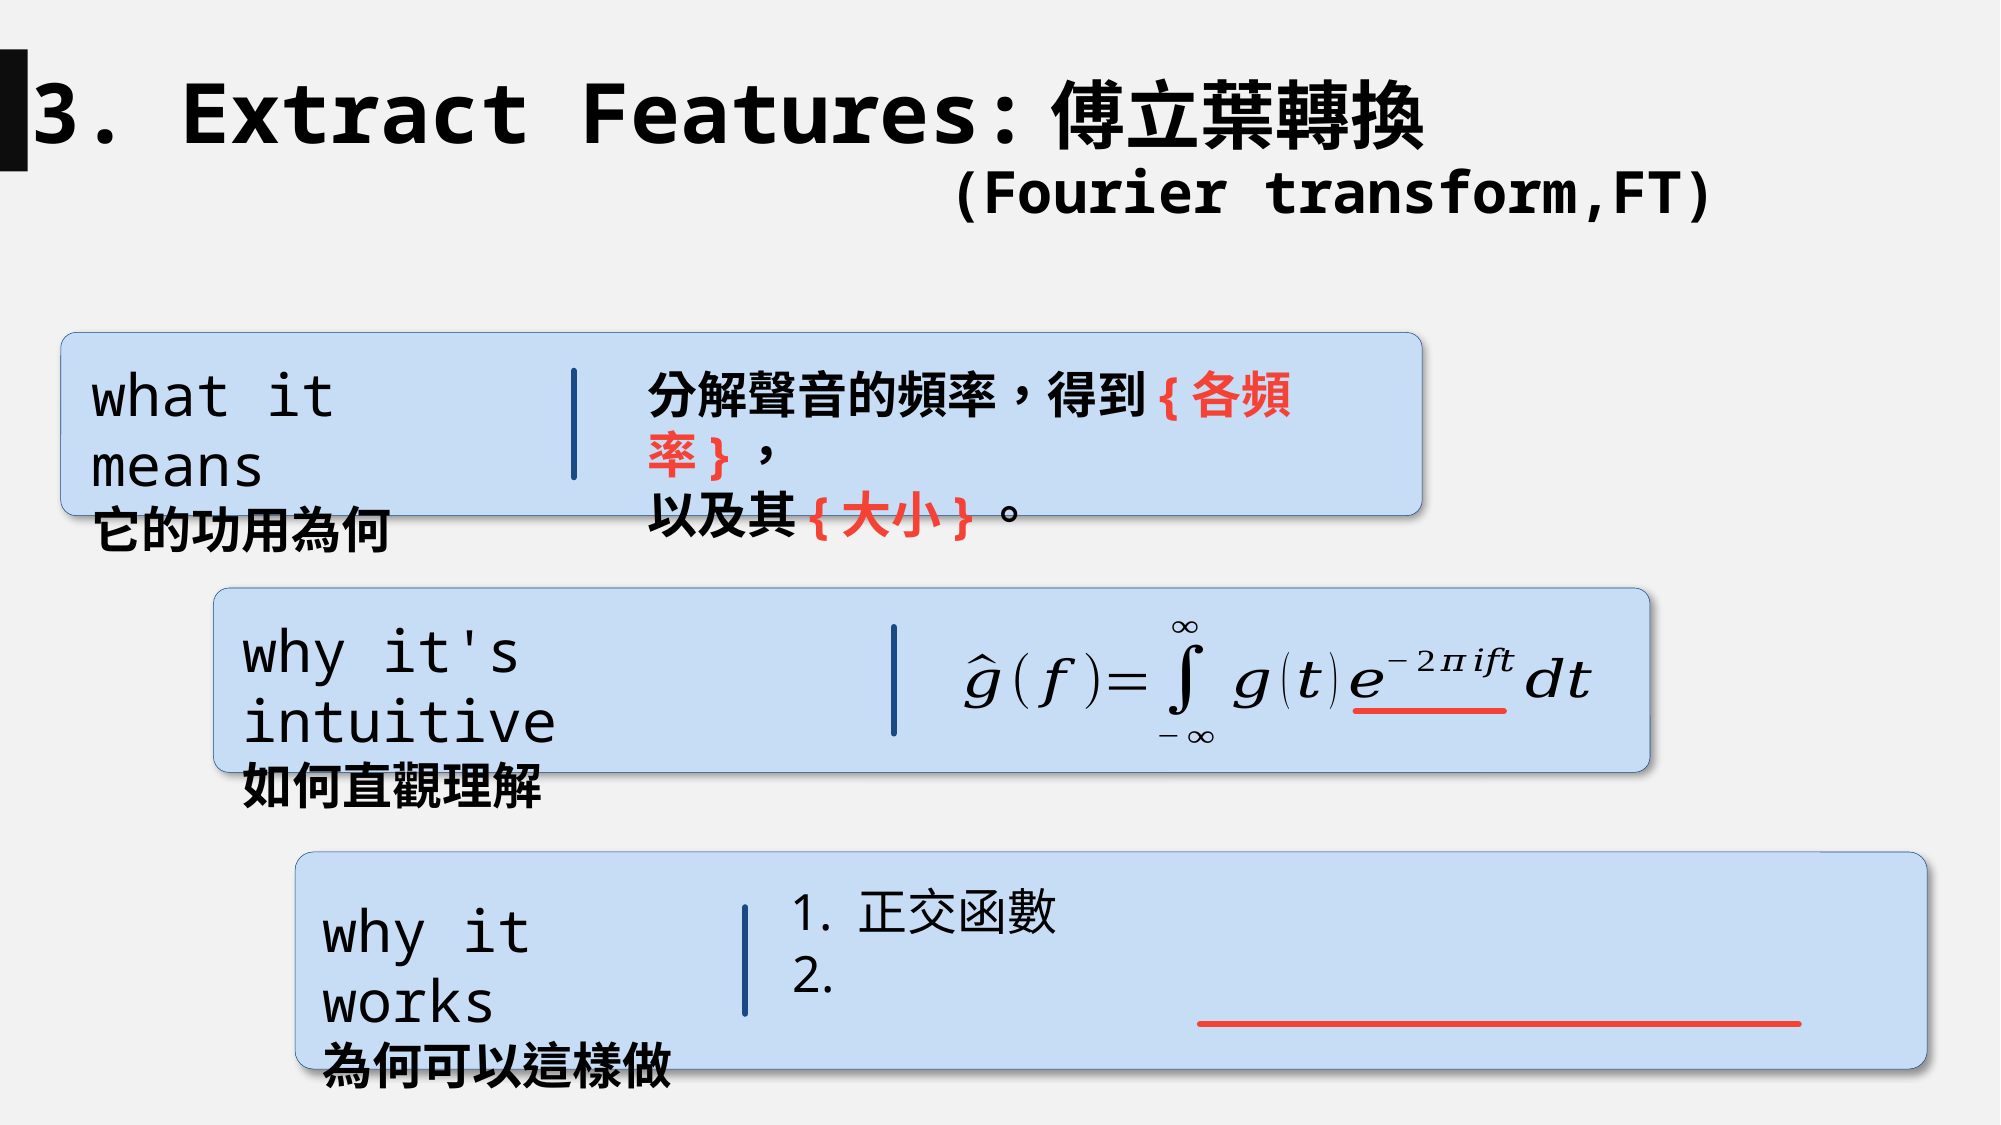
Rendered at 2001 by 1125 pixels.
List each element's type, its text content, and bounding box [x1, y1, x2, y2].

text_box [213, 587, 1650, 773]
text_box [295, 851, 1928, 1069]
text_box 3. Extract Features:傅立葉轉換 [29, 53, 1441, 168]
text_box (Fourier transform,FT) [933, 147, 1733, 233]
text_box [0, 48, 29, 173]
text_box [60, 332, 1423, 516]
